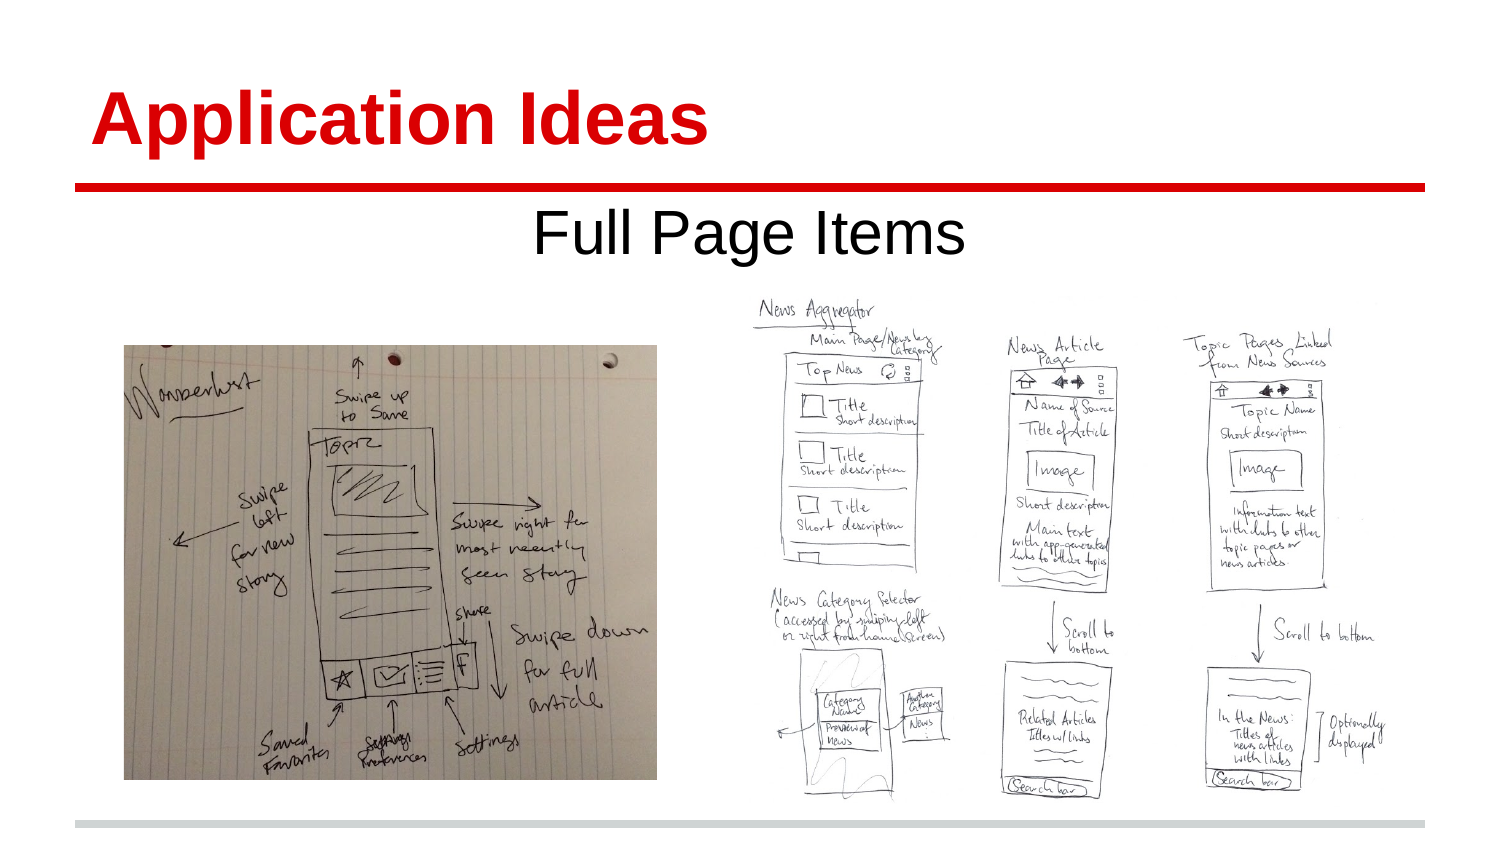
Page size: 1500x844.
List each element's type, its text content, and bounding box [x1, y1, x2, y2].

list Full Page Items [75, 177, 1425, 304]
title Application Ideas [75, 33, 1425, 175]
picture [747, 296, 1396, 807]
picture [123, 345, 658, 781]
